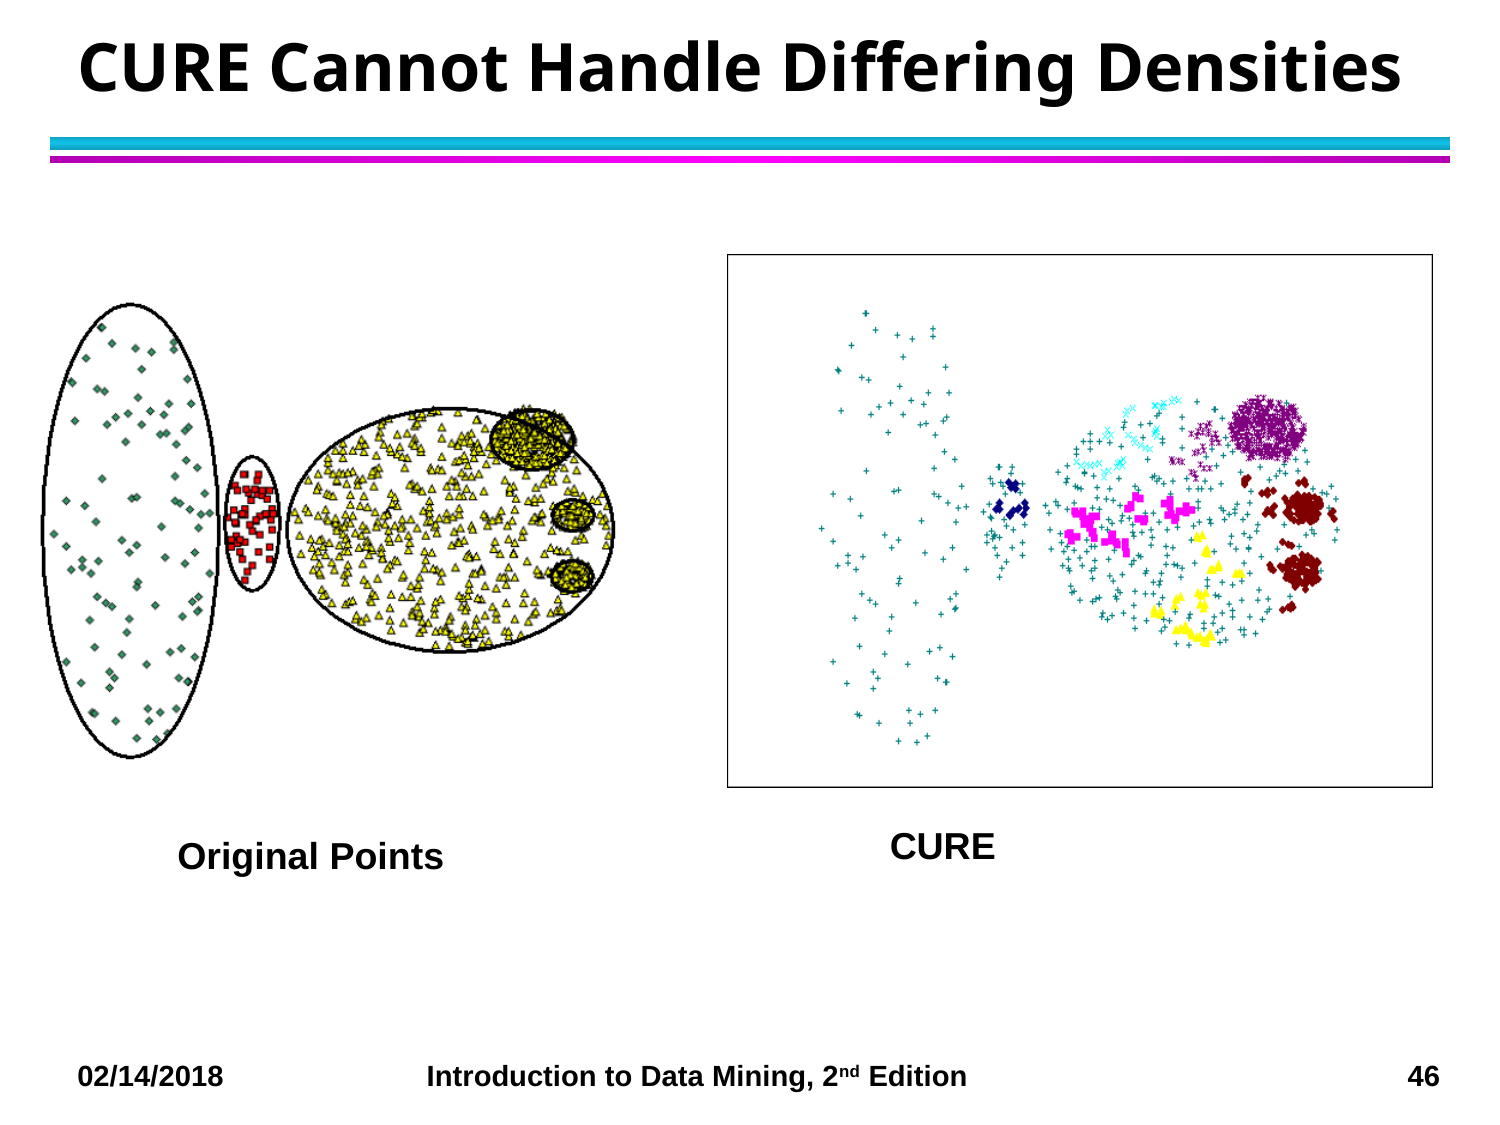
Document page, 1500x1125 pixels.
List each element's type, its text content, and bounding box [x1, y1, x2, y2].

picture [0, 292, 668, 818]
title CURE Cannot Handle Differing Densities [62, 24, 1475, 113]
text_box Original Points [162, 827, 575, 885]
text_box CURE [874, 814, 1163, 875]
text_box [727, 254, 1433, 788]
